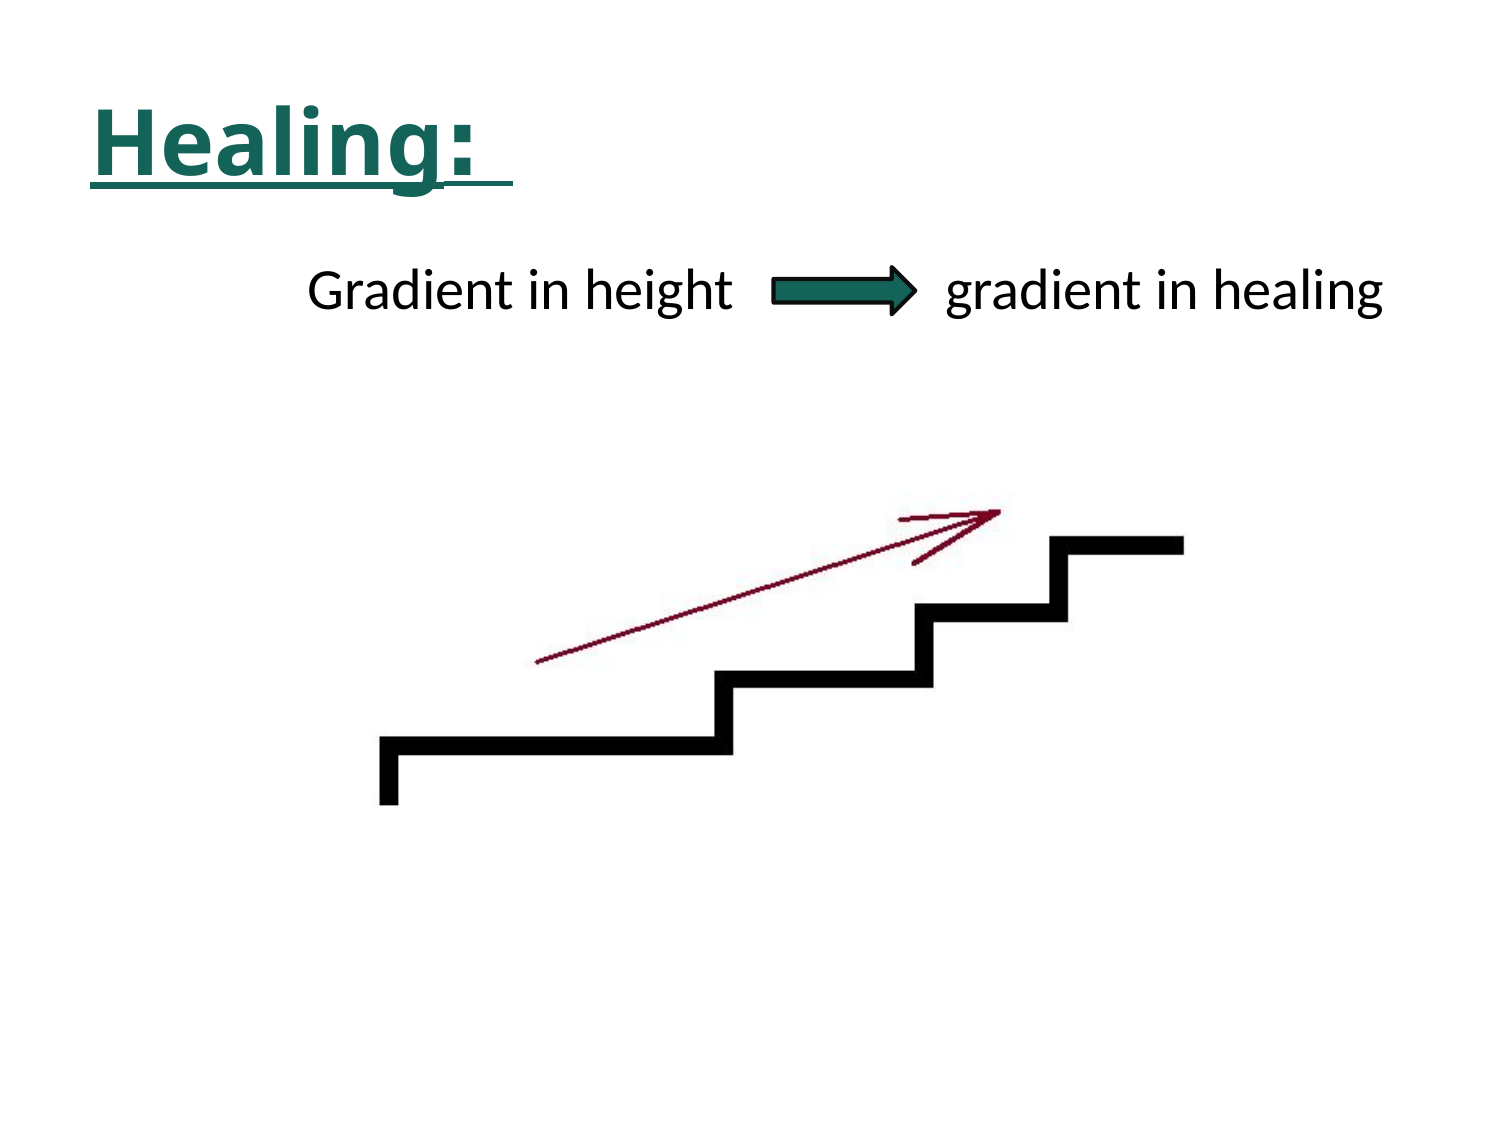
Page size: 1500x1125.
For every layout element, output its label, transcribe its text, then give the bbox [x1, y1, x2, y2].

text_box [771, 265, 918, 317]
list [336, 444, 1217, 840]
title :Healing [75, 45, 1425, 233]
text_box Gradient in height gradient in healing [194, 243, 1400, 329]
